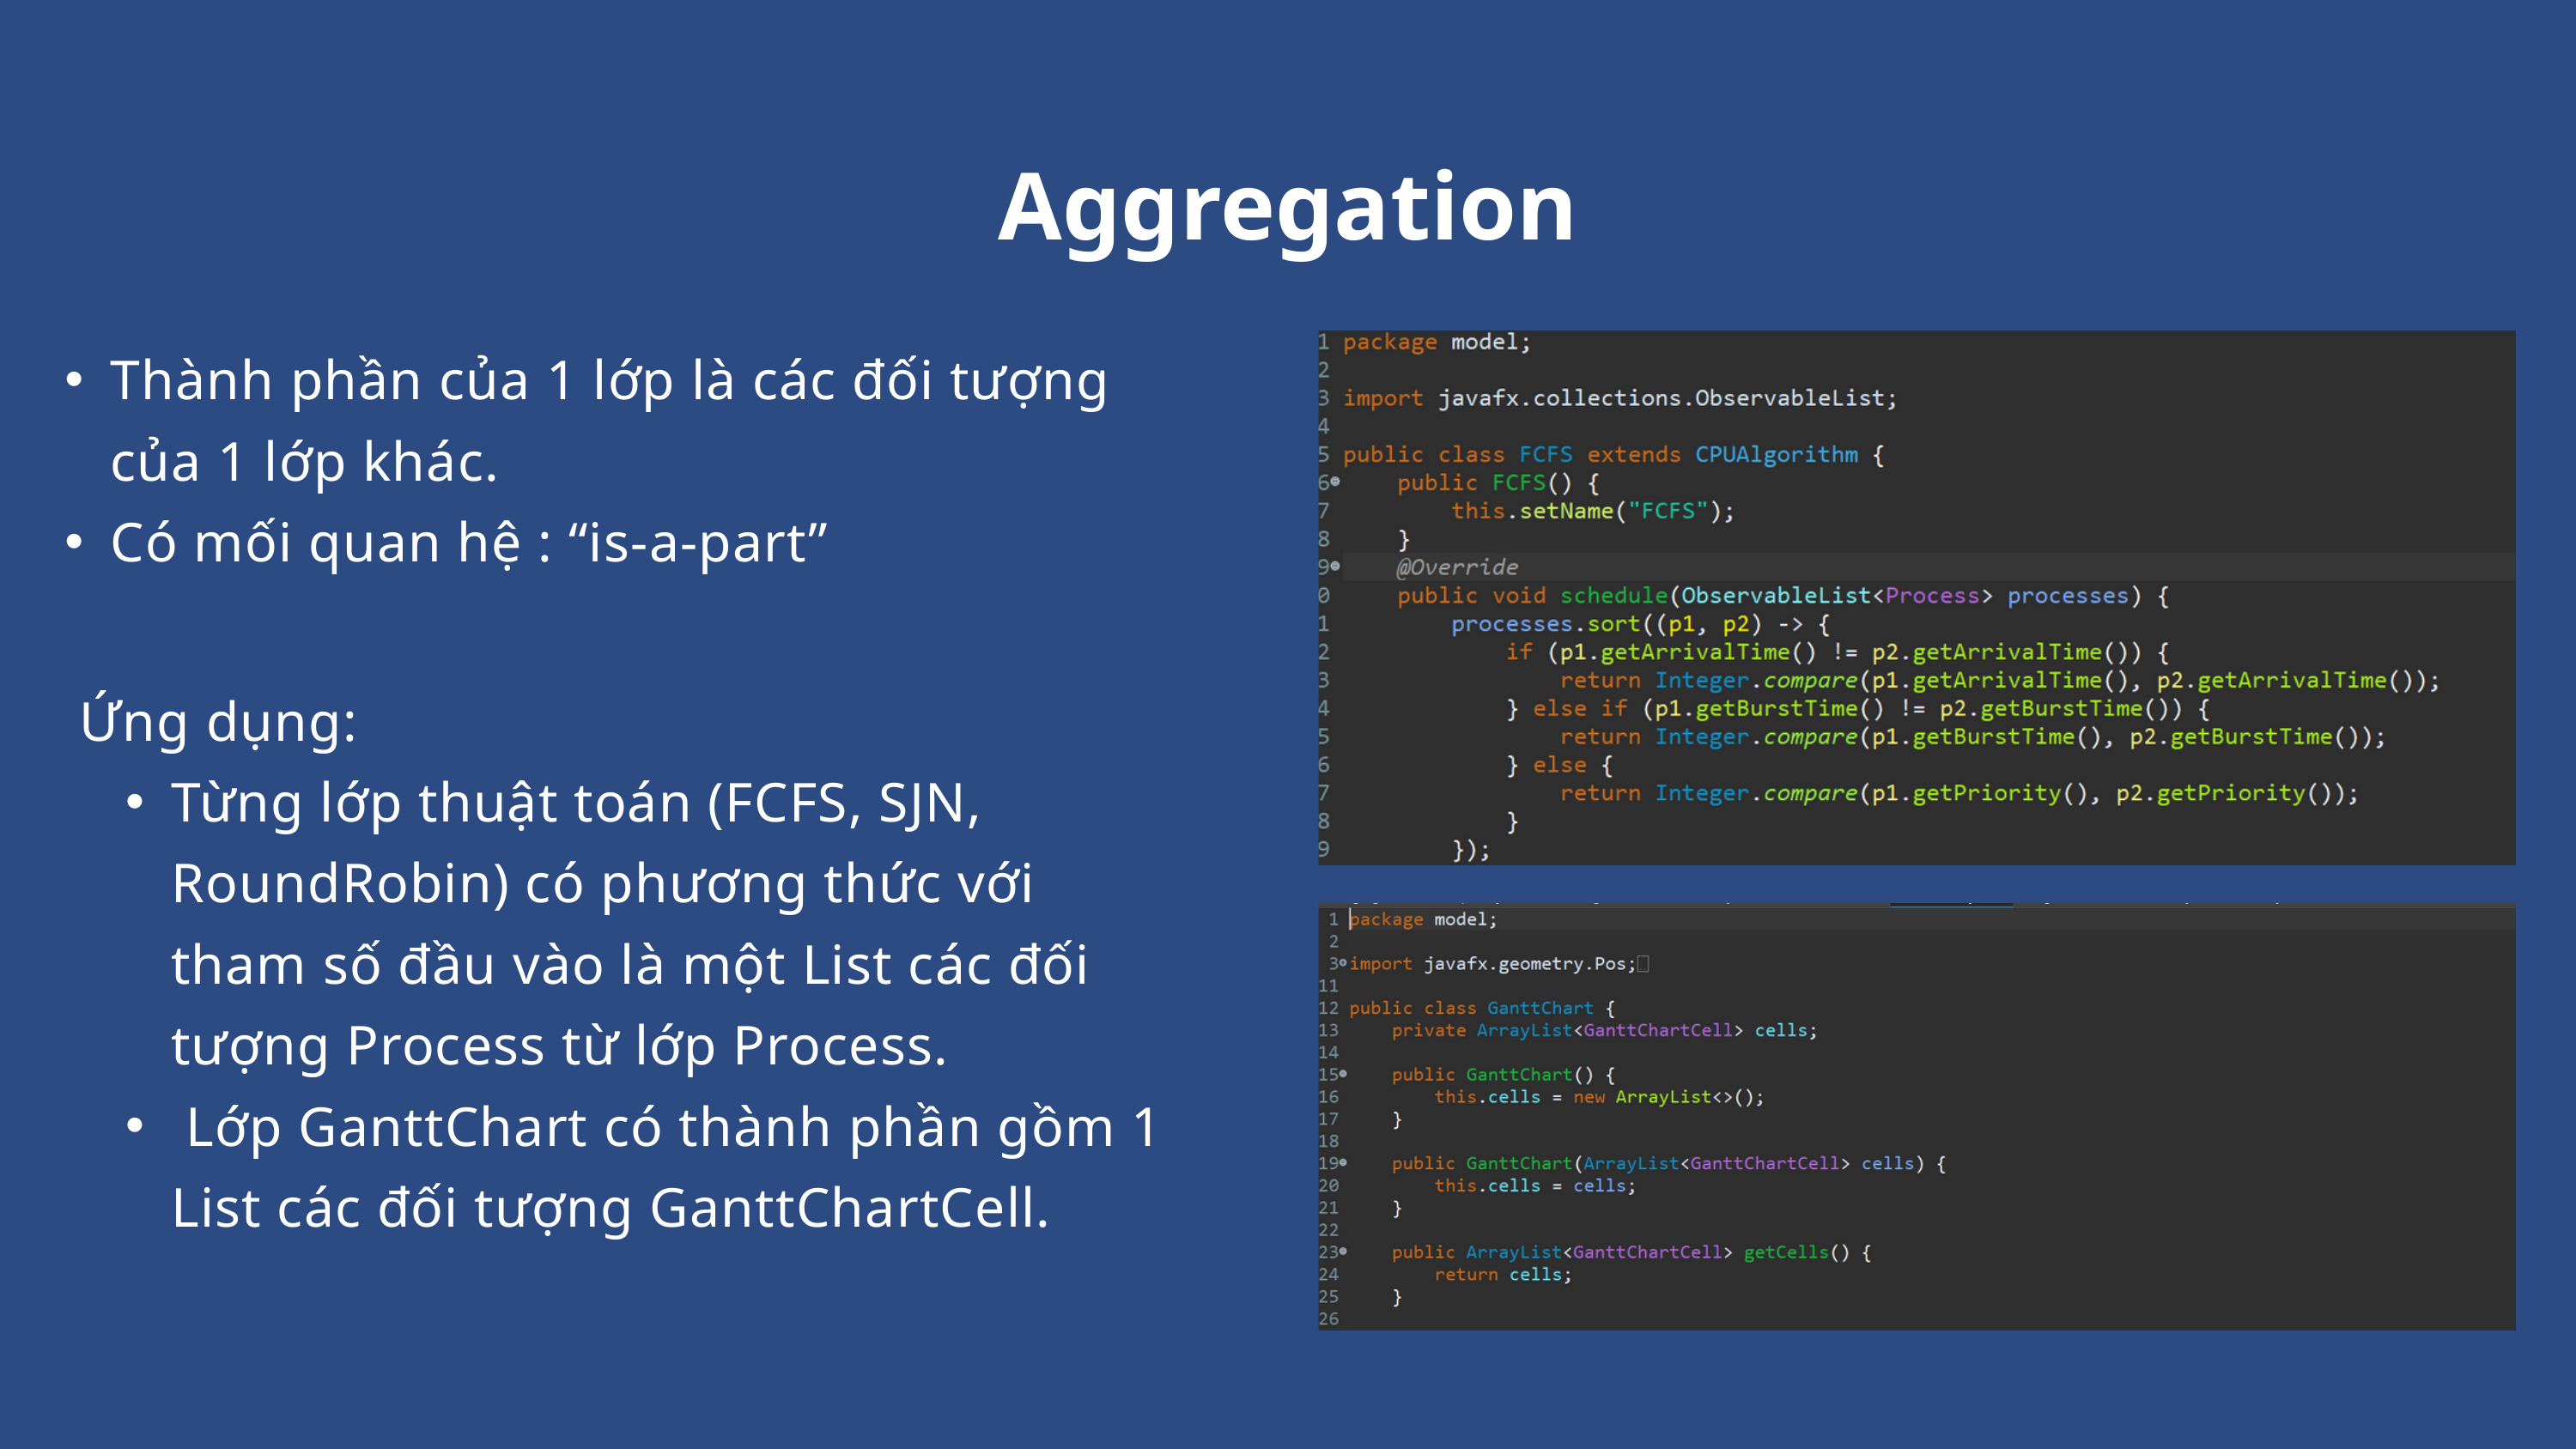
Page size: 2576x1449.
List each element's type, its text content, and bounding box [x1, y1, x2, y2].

text_box [1318, 330, 2516, 865]
text_box Aggregation [993, 128, 1583, 259]
text_box Thành phần của 1 lớp là các đối tượng của 1 lớp khác. Có mối quan hệ : “is-a-part” [19, 329, 1182, 573]
text_box Ứng dụng: Từng lớp thuật toán (FCFS, SJN, RoundRobin) có phương thức với tham số đầu vào là một List các đối tượng Process từ lớp Process. Lớp GanttChart có thành phần gồm 1 List các đối tượng GanttChartCell. [80, 670, 1182, 1238]
text_box [1318, 903, 2516, 1331]
